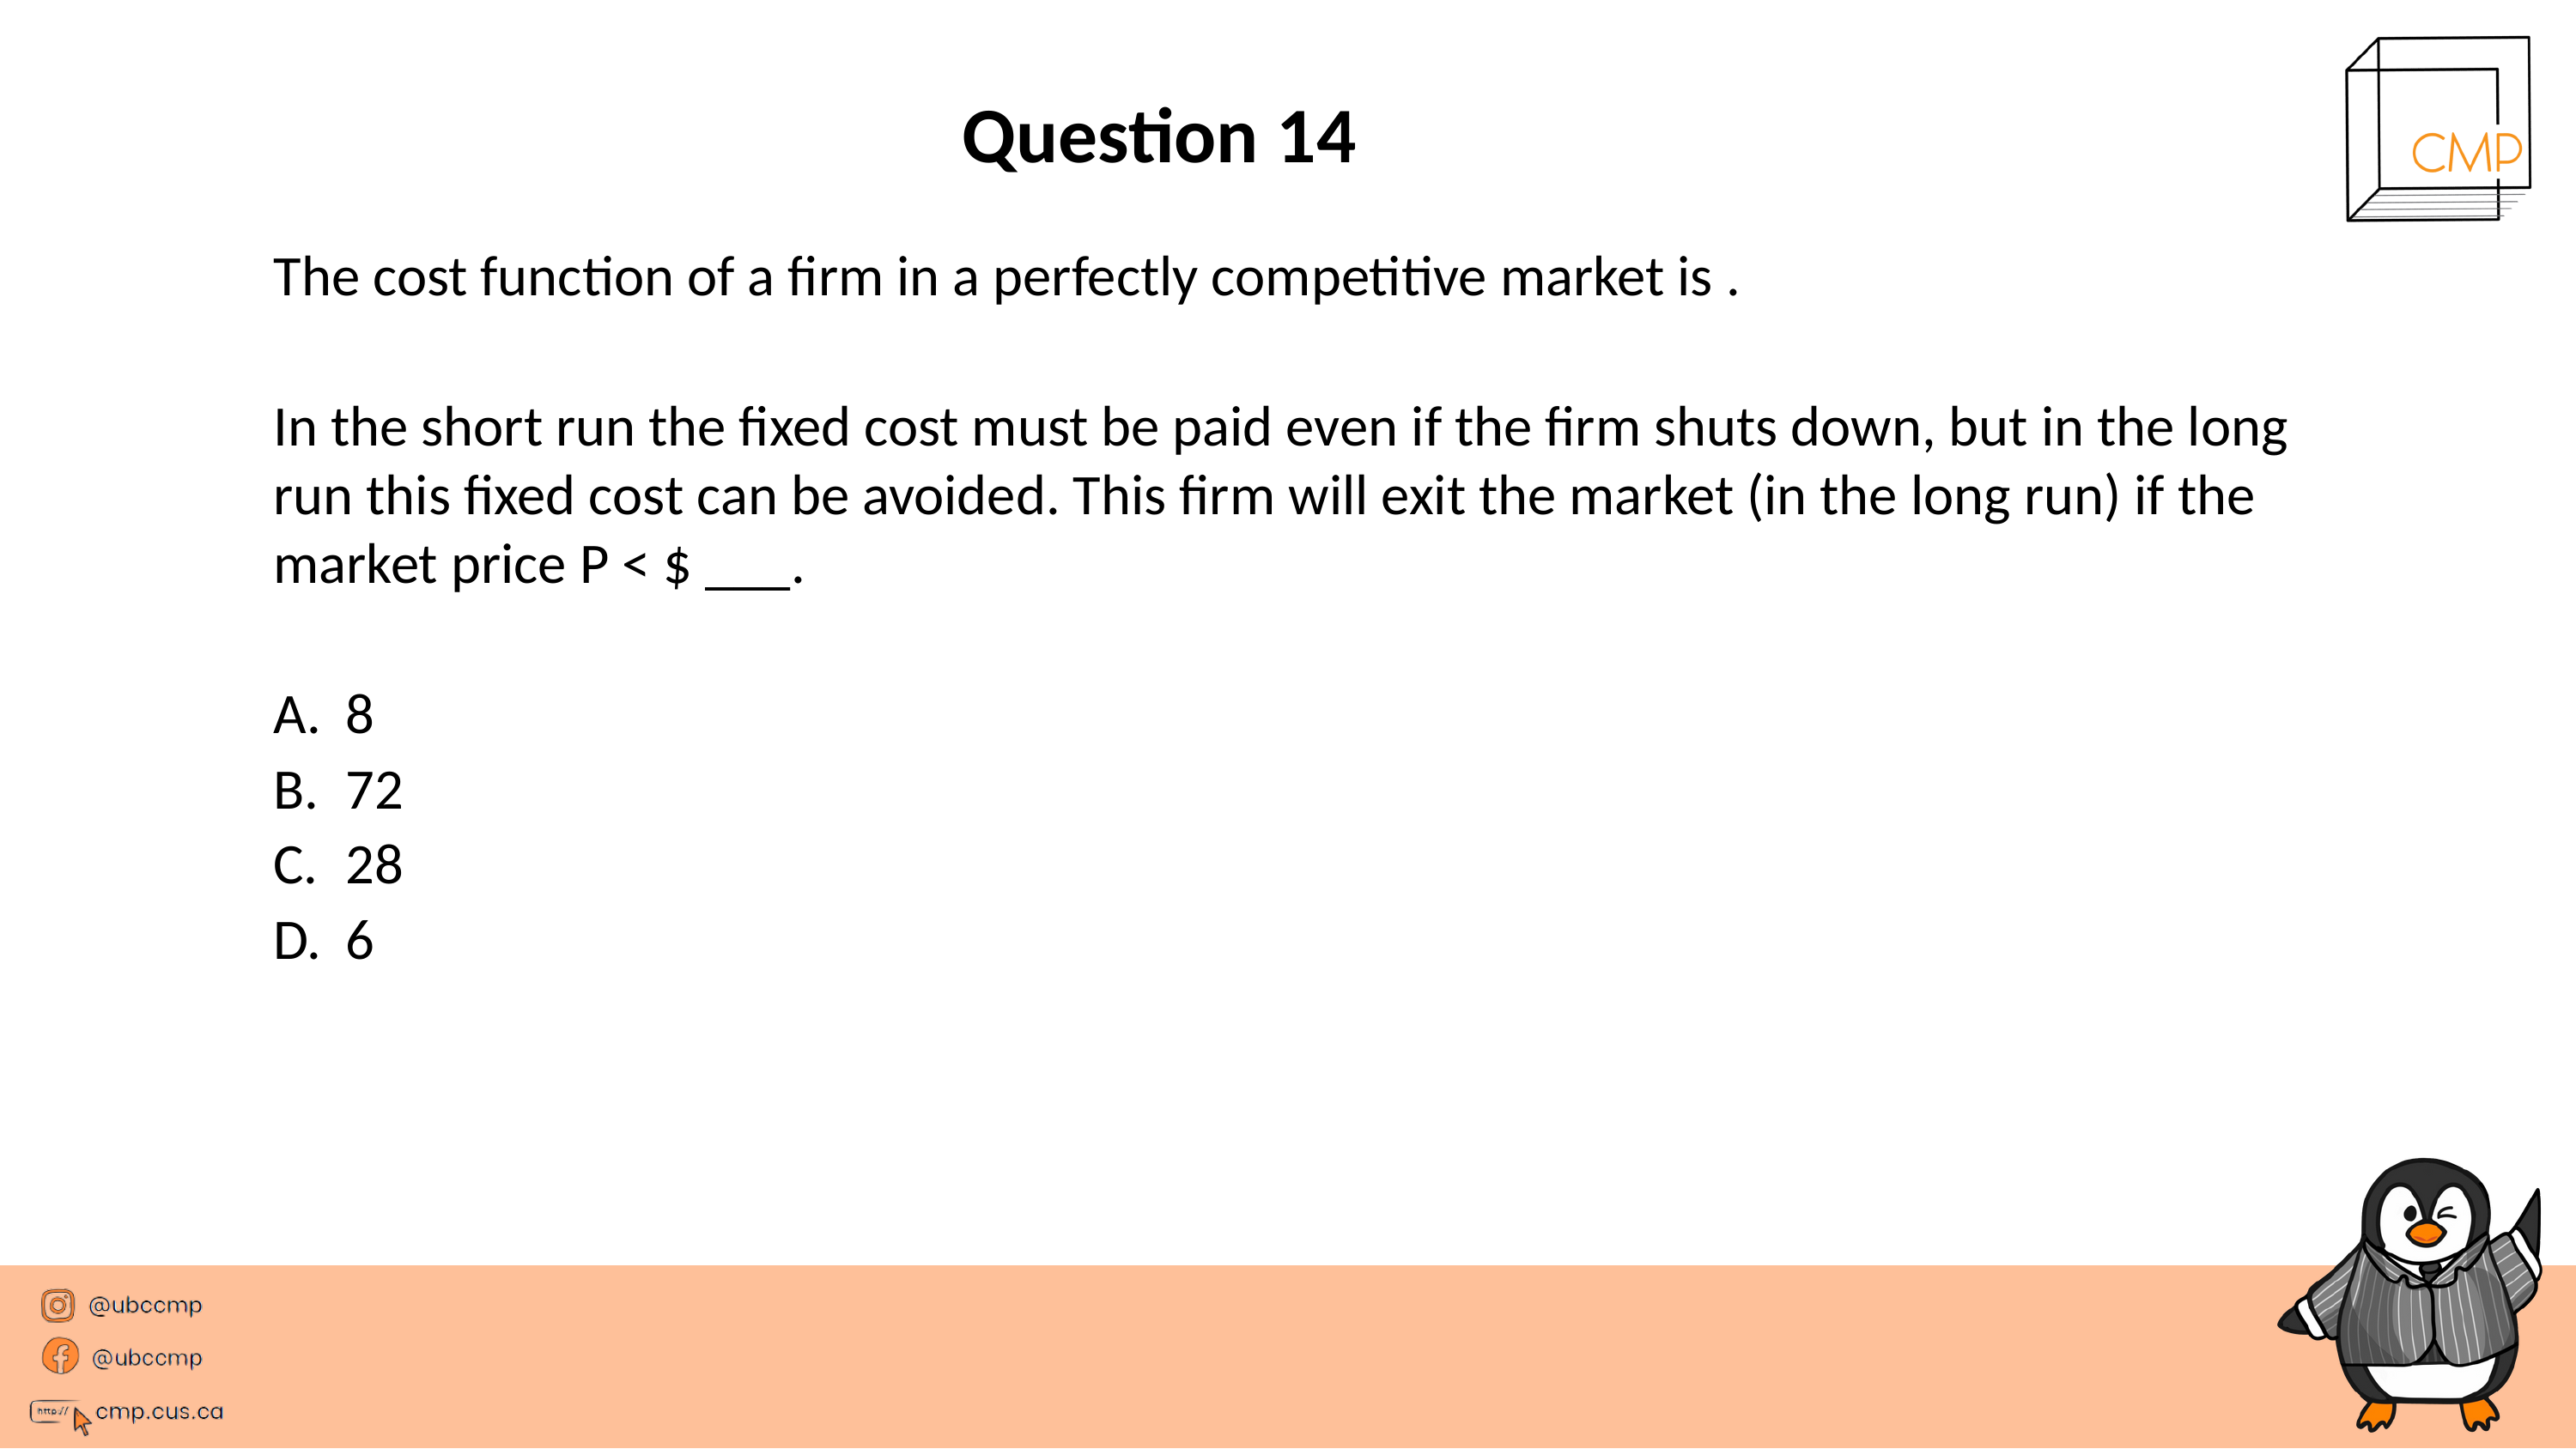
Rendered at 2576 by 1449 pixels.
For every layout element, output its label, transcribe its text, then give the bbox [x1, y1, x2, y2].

picture [2233, 0, 2576, 337]
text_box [0, 1245, 2227, 1449]
text_box Question 14 [570, 50, 1730, 212]
picture [15, 1276, 258, 1442]
picture [2232, 1003, 2576, 1449]
